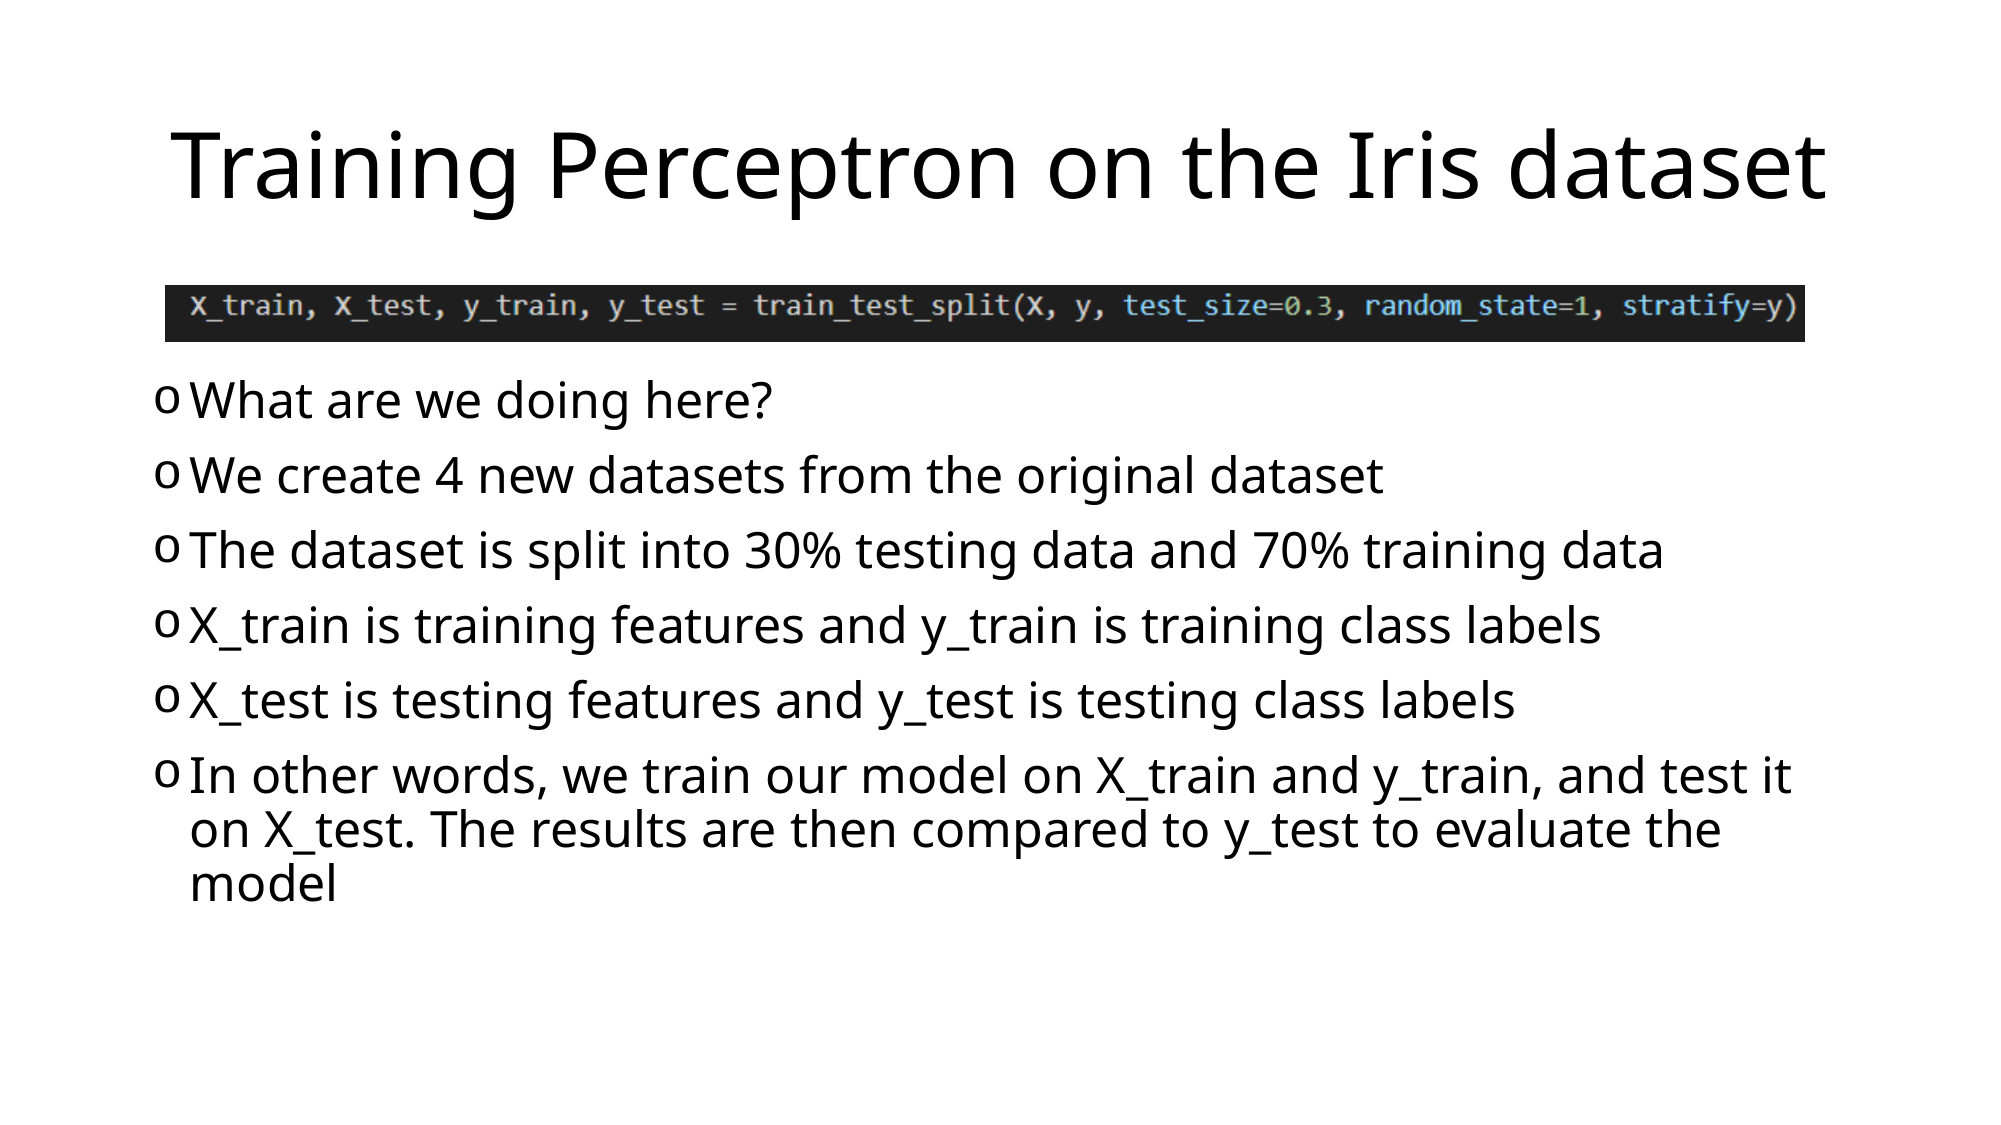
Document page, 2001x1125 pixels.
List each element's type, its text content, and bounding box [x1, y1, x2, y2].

title Training Perceptron on the Iris dataset [137, 59, 1863, 278]
picture [165, 285, 1805, 342]
text_box What are we doing here? We create 4 new datasets from the original dataset The dataset is split into 30% testing data and 70% training data X_train is training features and y_train is training class labels X_test is testing features and y_test is testing class labels In other words, we train our model on X_train and y_train, and test it on X_test. The results are then compared to y_test to evaluate the model [137, 368, 1863, 1049]
